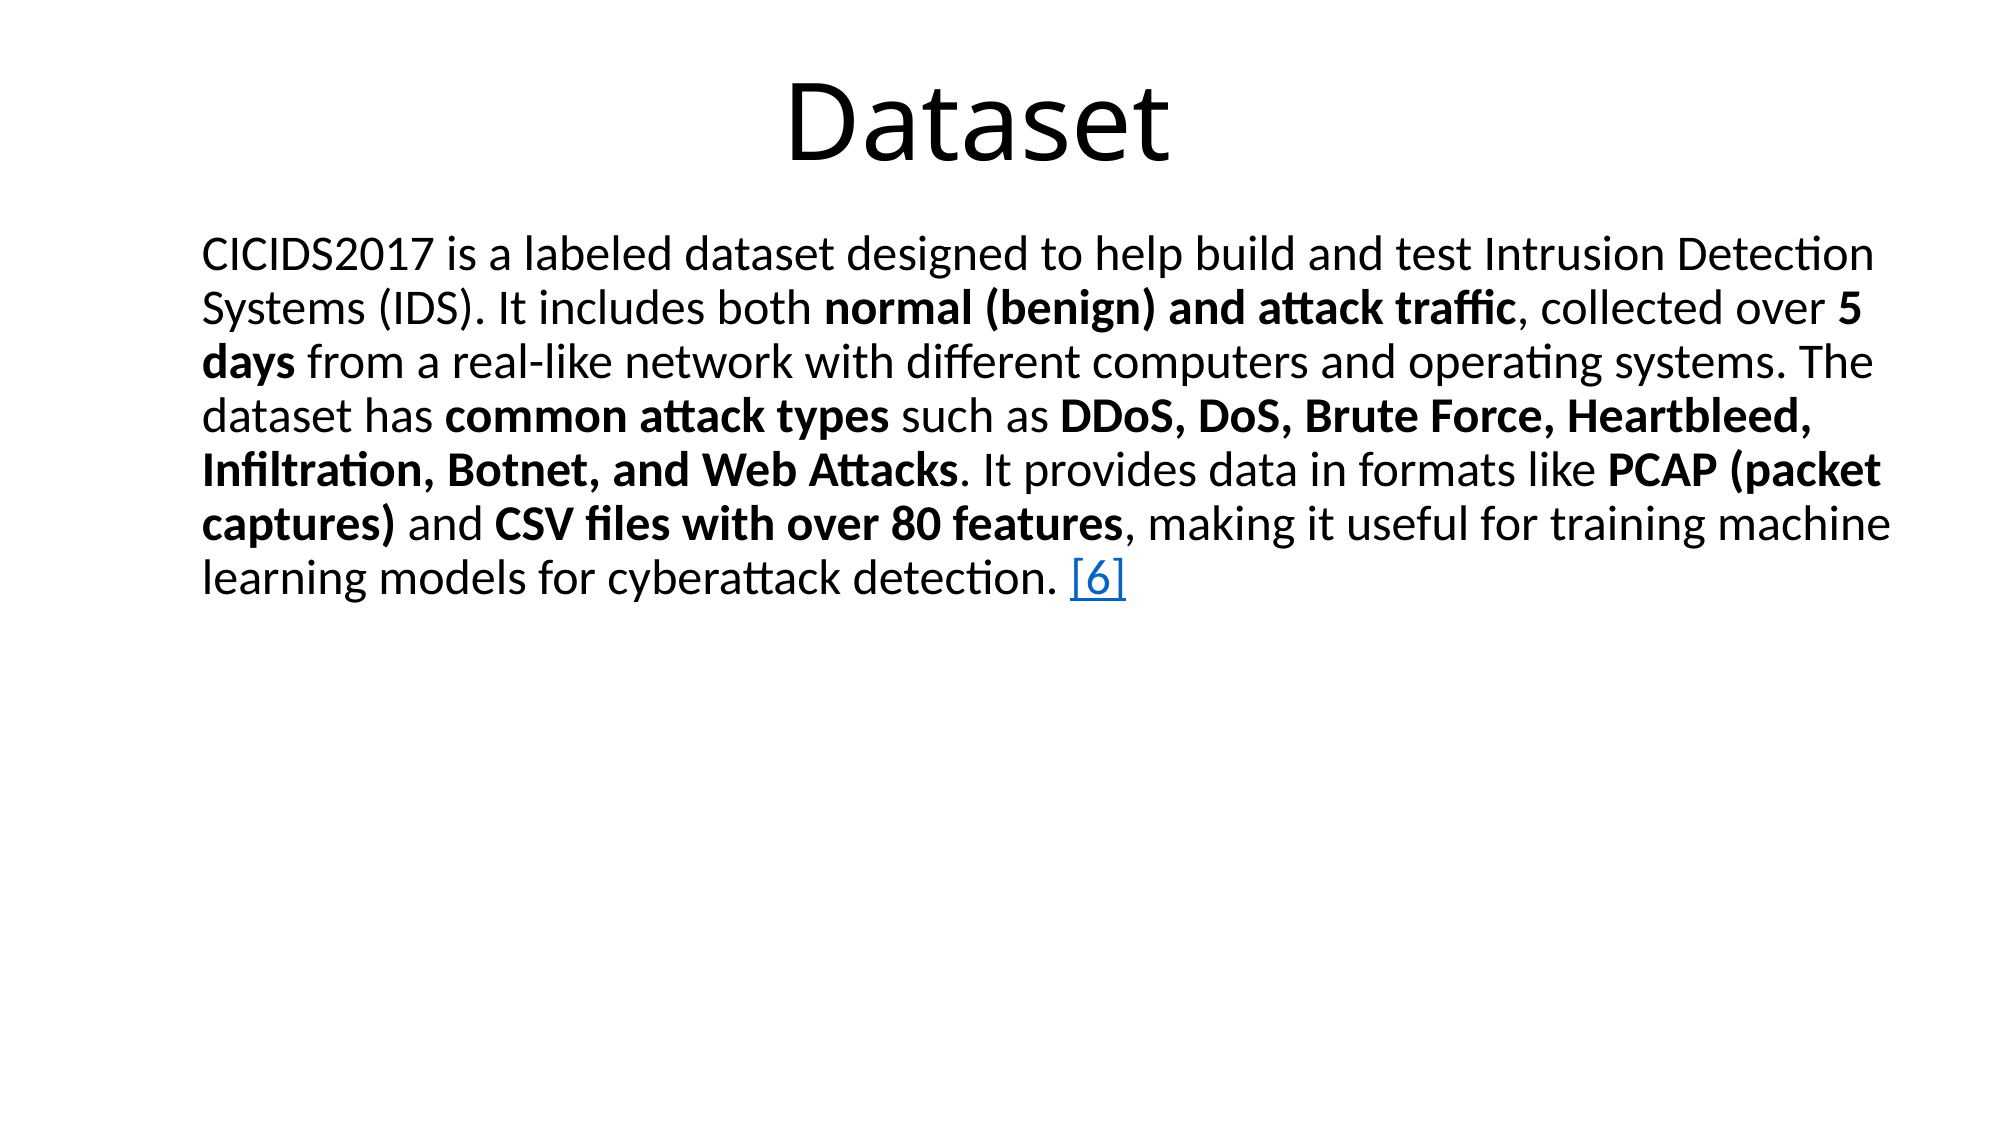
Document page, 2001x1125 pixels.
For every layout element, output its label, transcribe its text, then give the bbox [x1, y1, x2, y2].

title Dataset [767, 16, 1233, 219]
list CICIDS2017 is a labeled dataset designed to help build and test Intrusion Detection Systems (IDS). It includes both normal (benign) and attack traffic, collected over 5 days from a real-like network with different computers and operating systems. The dataset has common attack types such as DDoS, DoS, Brute Force, Heartbleed, Infiltration, Botnet, and Web Attacks. It provides data in formats like PCAP (packet captures) and CSV files with over 80 features, making it useful for training machine learning models for cyberattack detection. [6] [186, 219, 1912, 653]
